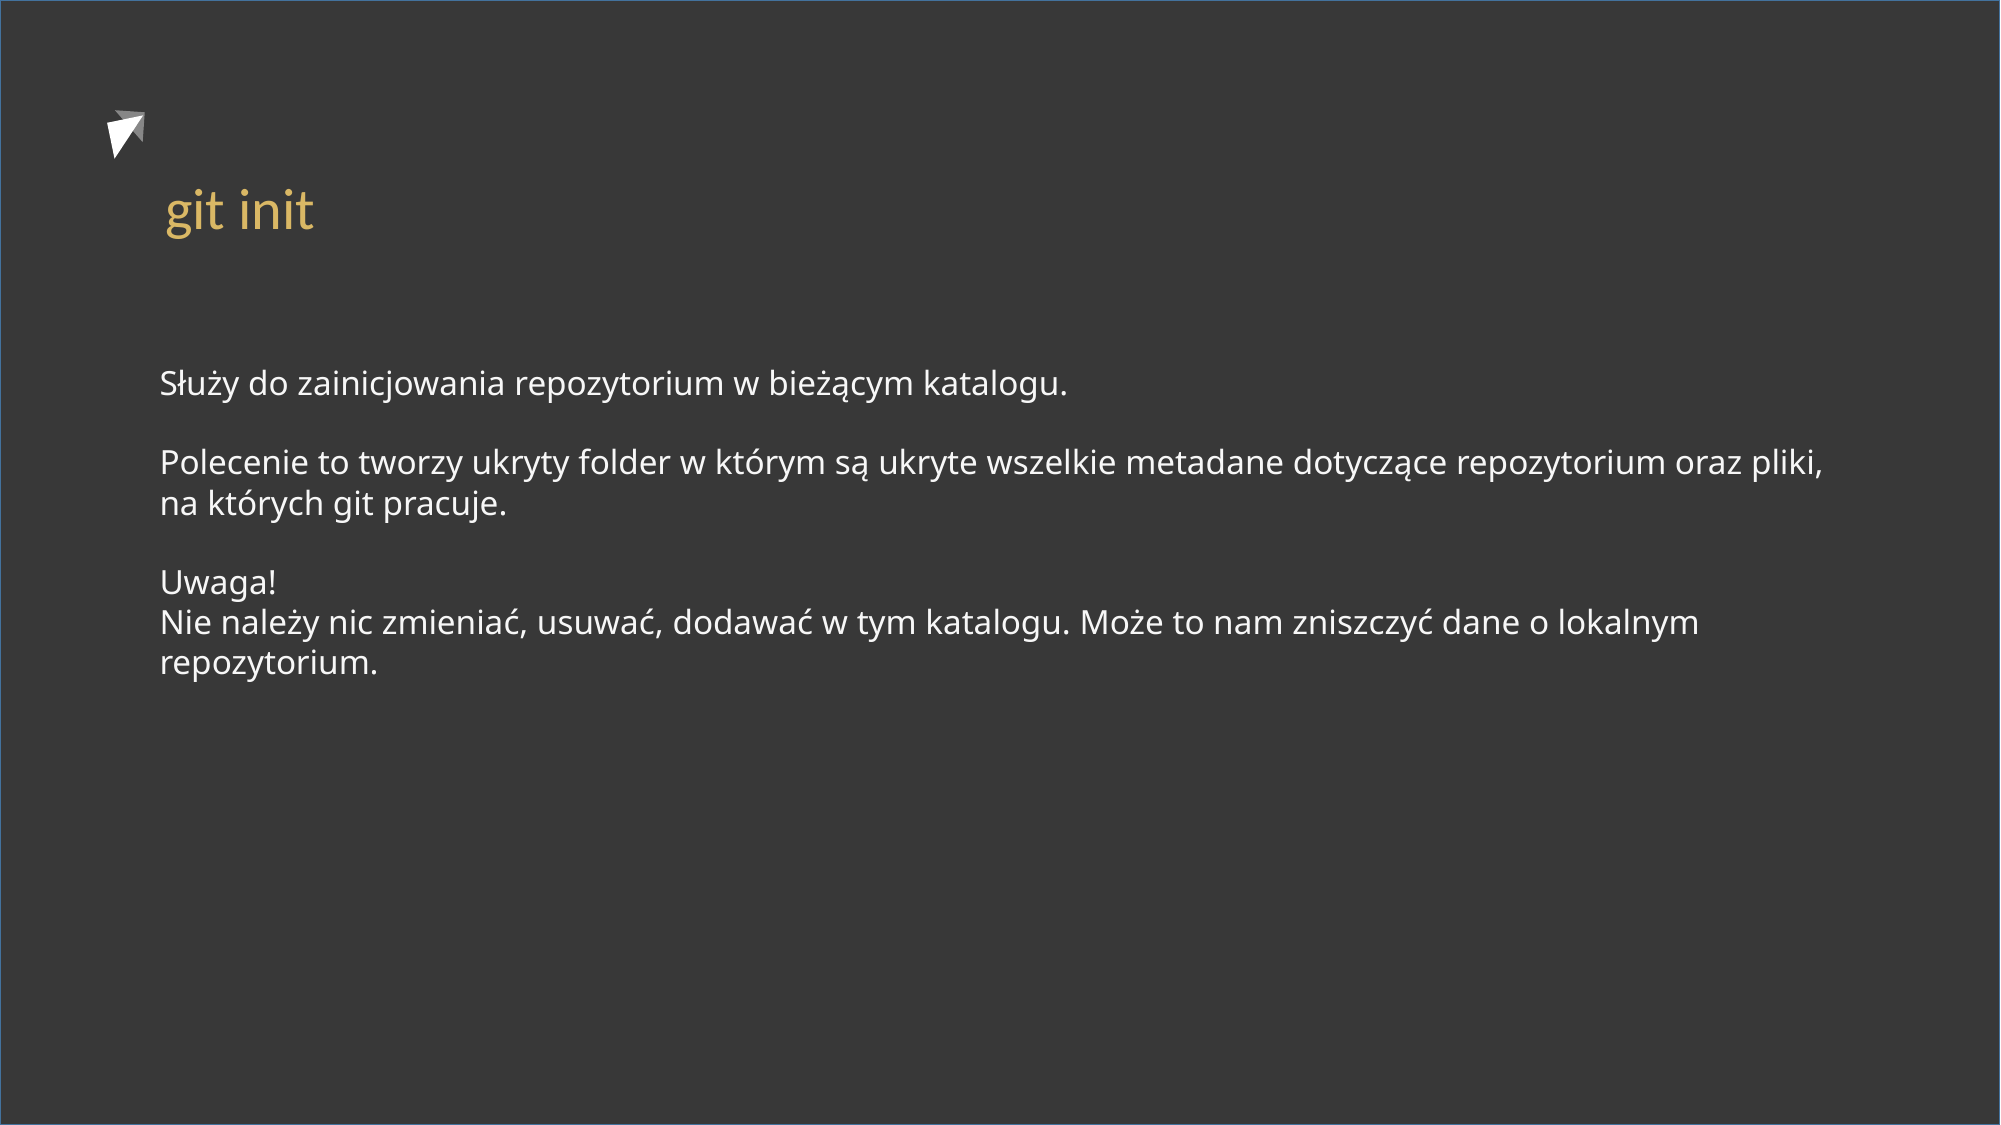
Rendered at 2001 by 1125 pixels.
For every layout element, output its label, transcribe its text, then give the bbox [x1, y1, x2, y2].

text_box git init [150, 164, 1151, 249]
text_box Służy do zainicjowania repozytorium w bieżącym katalogu. Polecenie to tworzy ukryty folder w którym są ukryte wszelkie metadane dotyczące repozytorium oraz pliki, na których git pracuje. Uwaga! Nie należy nic zmieniać, usuwać, dodawać w tym katalogu. Może to nam zniszczyć dane o lokalnym repozytorium. [144, 354, 1867, 689]
text_box [112, 108, 146, 145]
text_box [105, 119, 133, 162]
text_box [0, 0, 2000, 1125]
